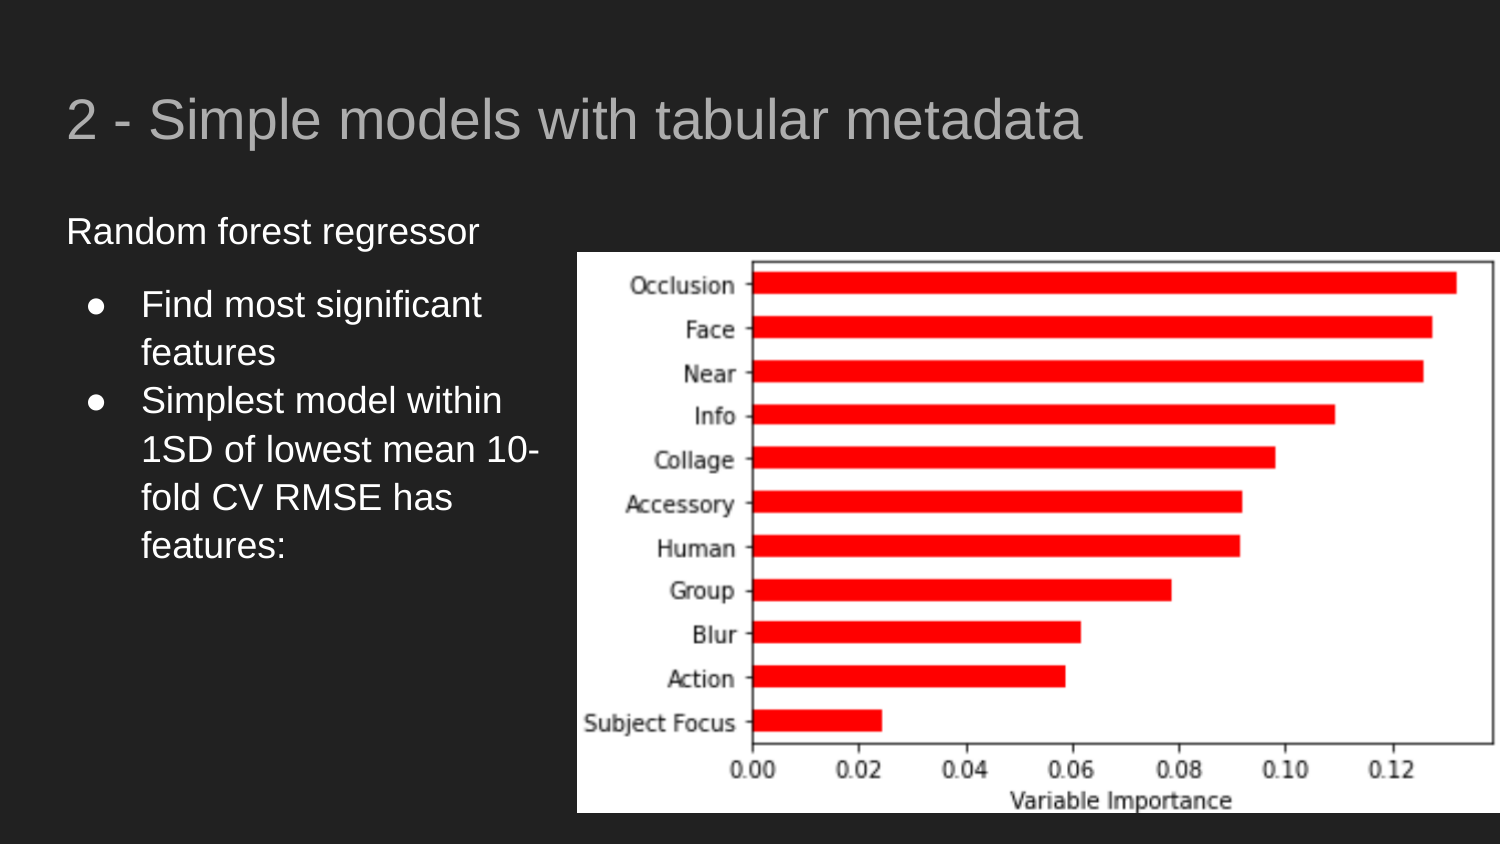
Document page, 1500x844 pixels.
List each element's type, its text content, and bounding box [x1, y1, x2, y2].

picture [577, 252, 1500, 813]
list Random forest regressor Find most significant features Simplest model within 1SD of lowest mean 10-fold CV RMSE has features: [51, 189, 560, 750]
title 2 - Simple models with tabular metadata [51, 72, 1449, 167]
